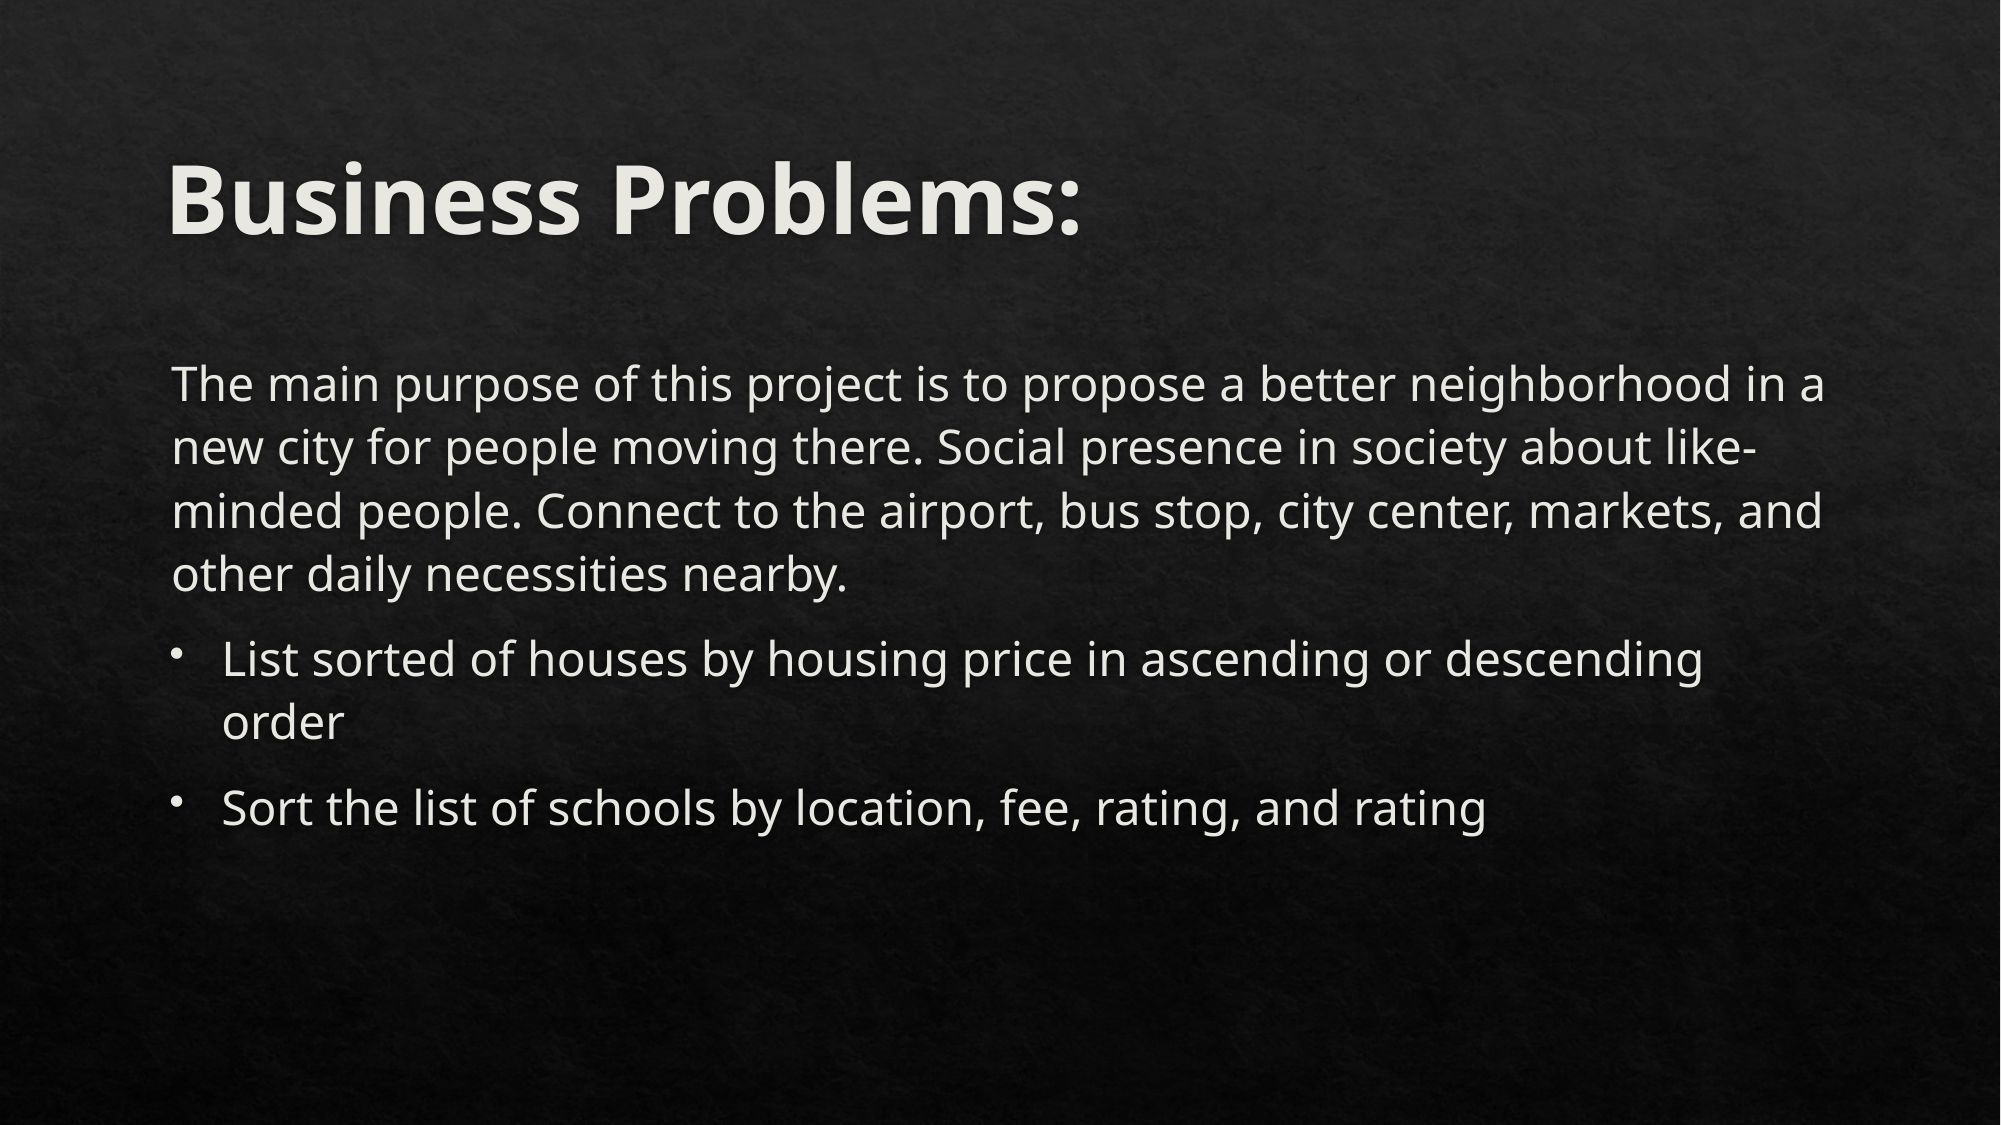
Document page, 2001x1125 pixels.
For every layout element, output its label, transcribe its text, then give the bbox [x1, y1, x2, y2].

title Business Problems: [149, 99, 1849, 307]
list The main purpose of this project is to propose a better neighborhood in a new city for people moving there. Social presence in society about like-minded people. Connect to the airport, bus stop, city center, markets, and other daily necessities nearby. List sorted of houses by housing price in ascending or descending order Sort the list of schools by location, fee, rating, and rating [149, 340, 1849, 950]
